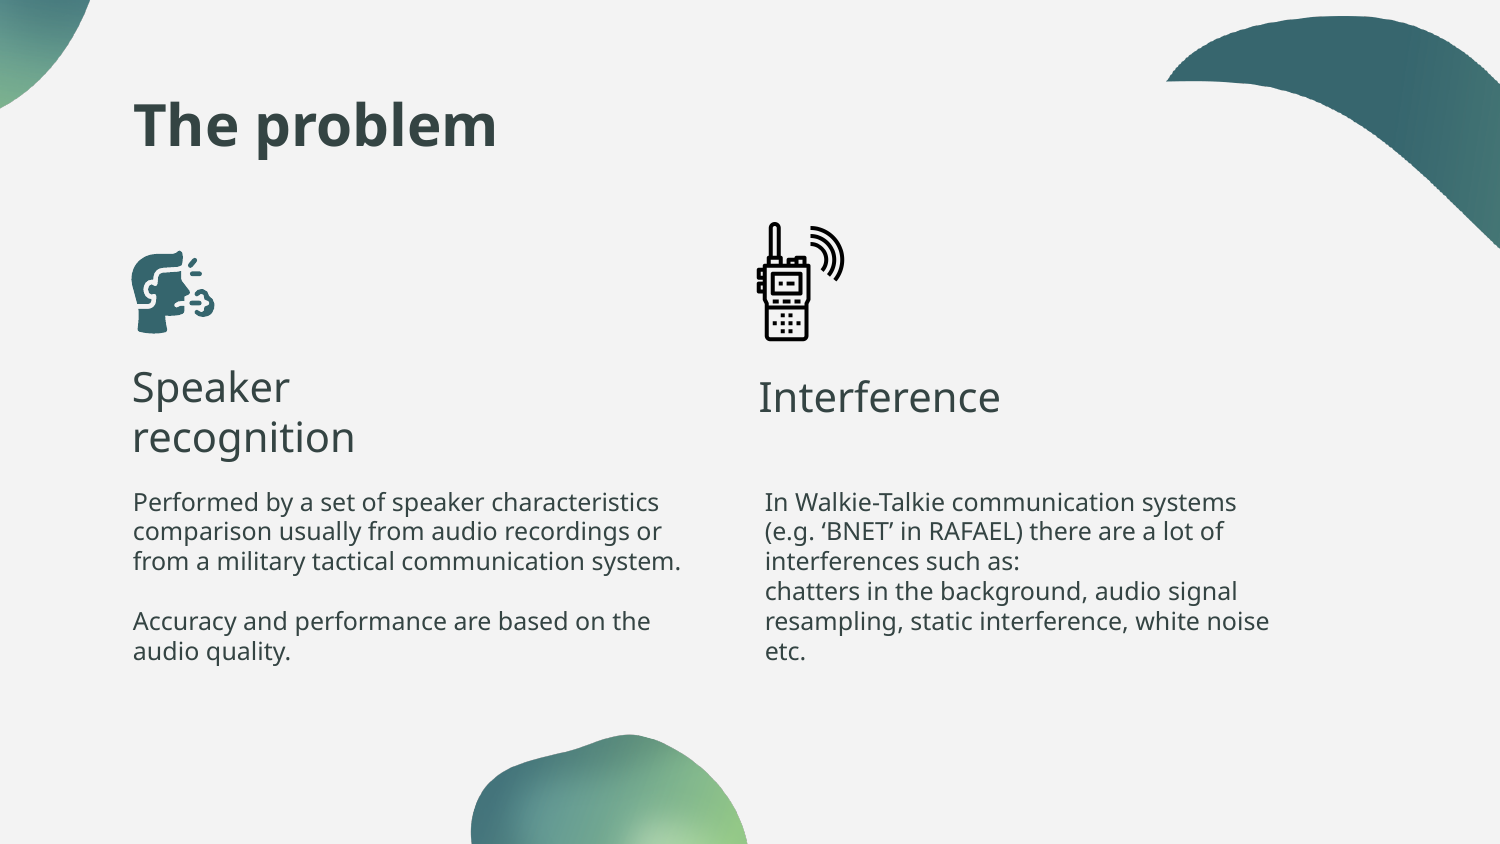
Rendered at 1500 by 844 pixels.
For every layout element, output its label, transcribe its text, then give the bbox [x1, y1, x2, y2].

picture [723, 218, 850, 345]
subtitle Interference [743, 344, 1155, 437]
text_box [129, 250, 217, 334]
picture [1166, 0, 1500, 398]
subtitle Speaker recognition [116, 346, 528, 477]
title The problem [118, 72, 1382, 167]
text_box Performed by a set of speaker characteristics comparison usually from audio recordings or from a military tactical communication system. Accuracy and performance are based on the audio quality. [118, 478, 701, 673]
picture [0, 0, 102, 122]
text_box In Walkie-Talkie communication systems (e.g. ‘BNET’ in RAFAEL) there are a lot of interferences such as: chatters in the background, audio signal resampling, static interference, white noise etc. [750, 478, 1298, 673]
picture [465, 697, 778, 844]
